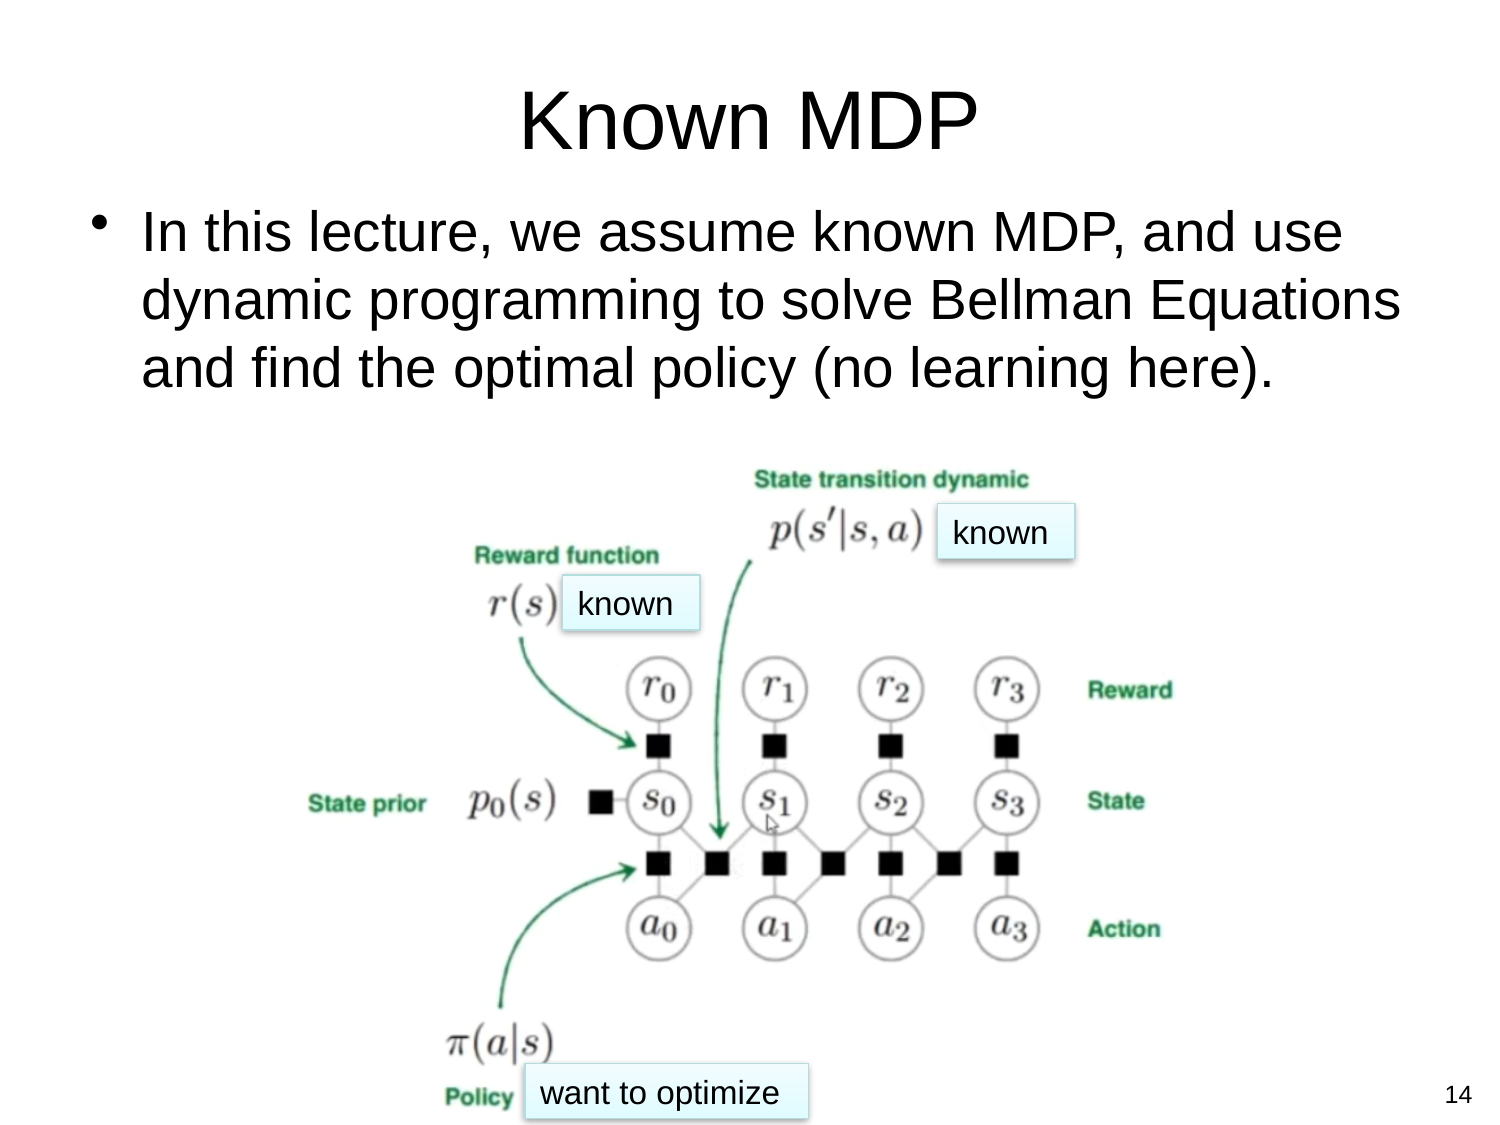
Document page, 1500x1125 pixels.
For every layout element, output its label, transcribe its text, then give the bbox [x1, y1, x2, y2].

list In this lecture, we assume known MDP, and use dynamic programming to solve Bellman Equations and find the optimal policy (no learning here). [74, 187, 1426, 476]
title Known MDP [74, 44, 1426, 187]
slide_number 14 [1196, 1070, 1488, 1112]
picture [307, 461, 1193, 1112]
